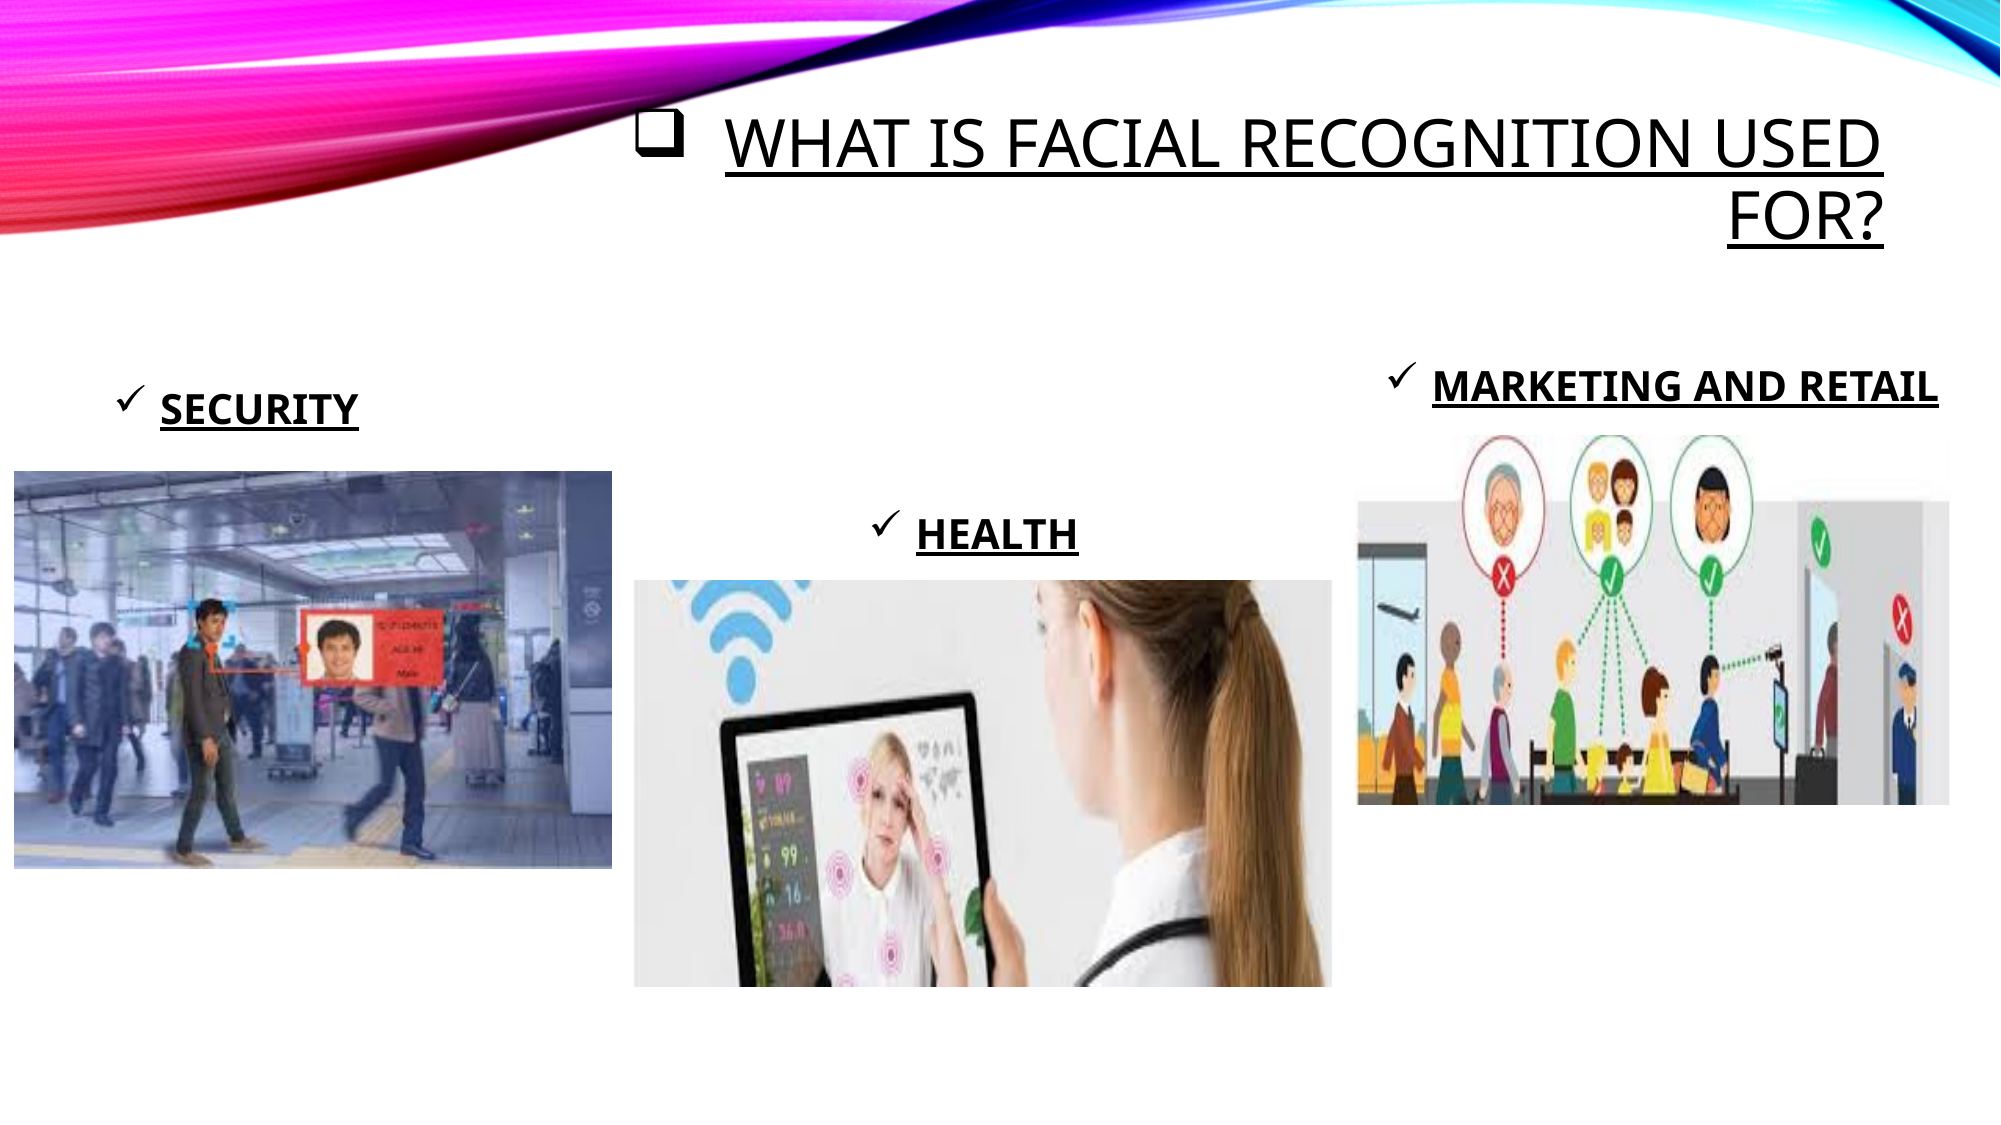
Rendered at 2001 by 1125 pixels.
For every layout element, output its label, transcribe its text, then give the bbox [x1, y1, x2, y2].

title What is facial recognition used for? [486, 75, 1900, 288]
picture [1910, 0, 2000, 45]
picture [14, 471, 613, 870]
text_box SECURITY [98, 375, 374, 440]
text_box HEALTH [853, 500, 1094, 565]
text_box MARKETING AND RETAIL [1370, 352, 1954, 417]
picture [632, 580, 1334, 987]
picture [0, 0, 2000, 237]
picture [1354, 435, 1951, 805]
picture [1890, 0, 2000, 75]
